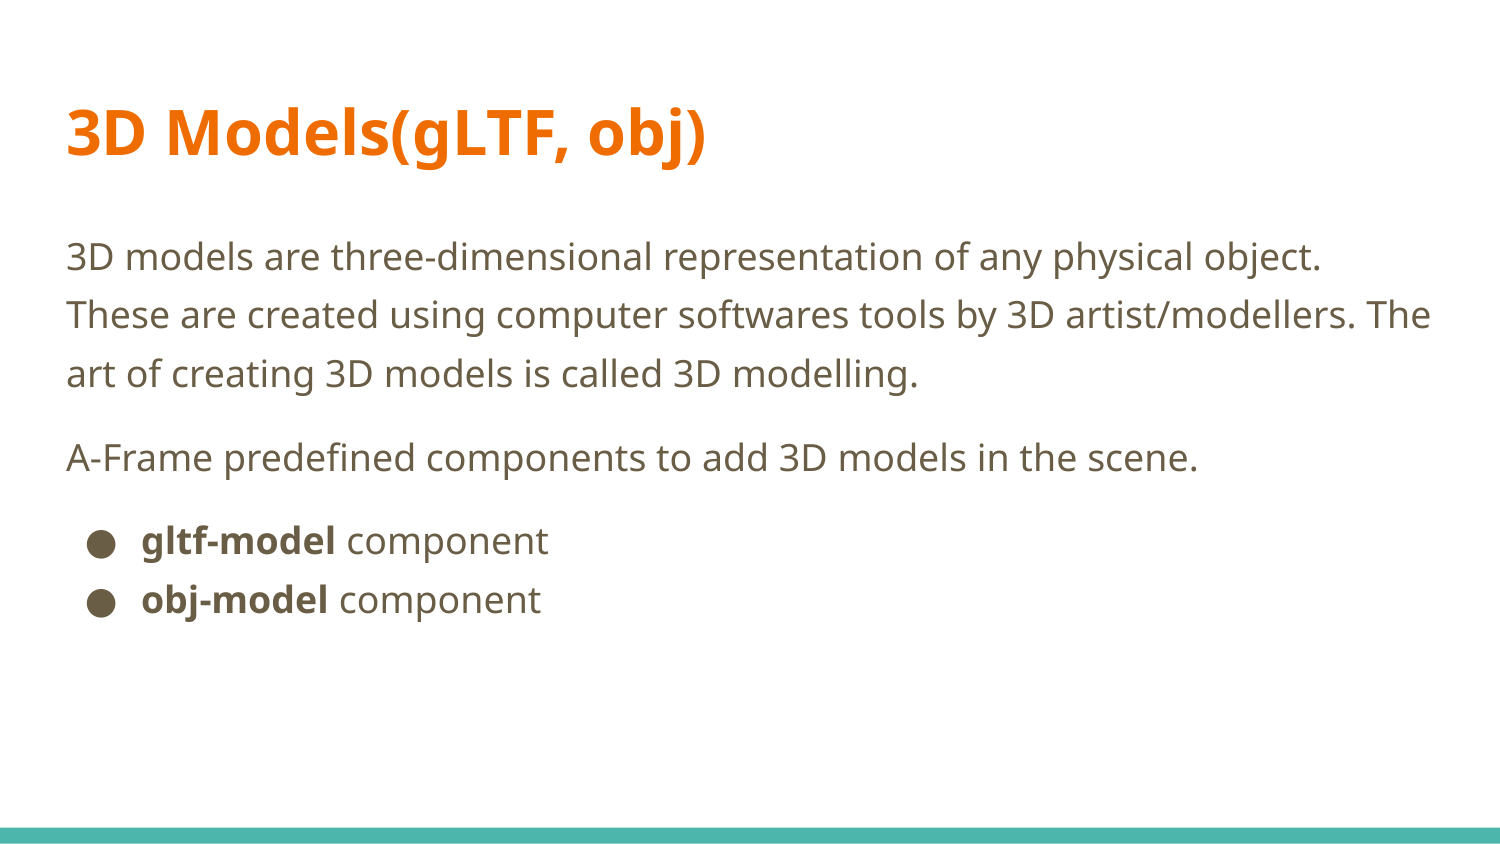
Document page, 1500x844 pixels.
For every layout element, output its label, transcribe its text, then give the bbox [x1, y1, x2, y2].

list 3D models are three-dimensional representation of any physical object. These are created using computer softwares tools by 3D artist/modellers. The art of creating 3D models is called 3D modelling. A-Frame predefined components to add 3D models in the scene. gltf-model component obj-model component [51, 207, 1449, 750]
title 3D Models(gLTF, obj) [51, 72, 1449, 189]
